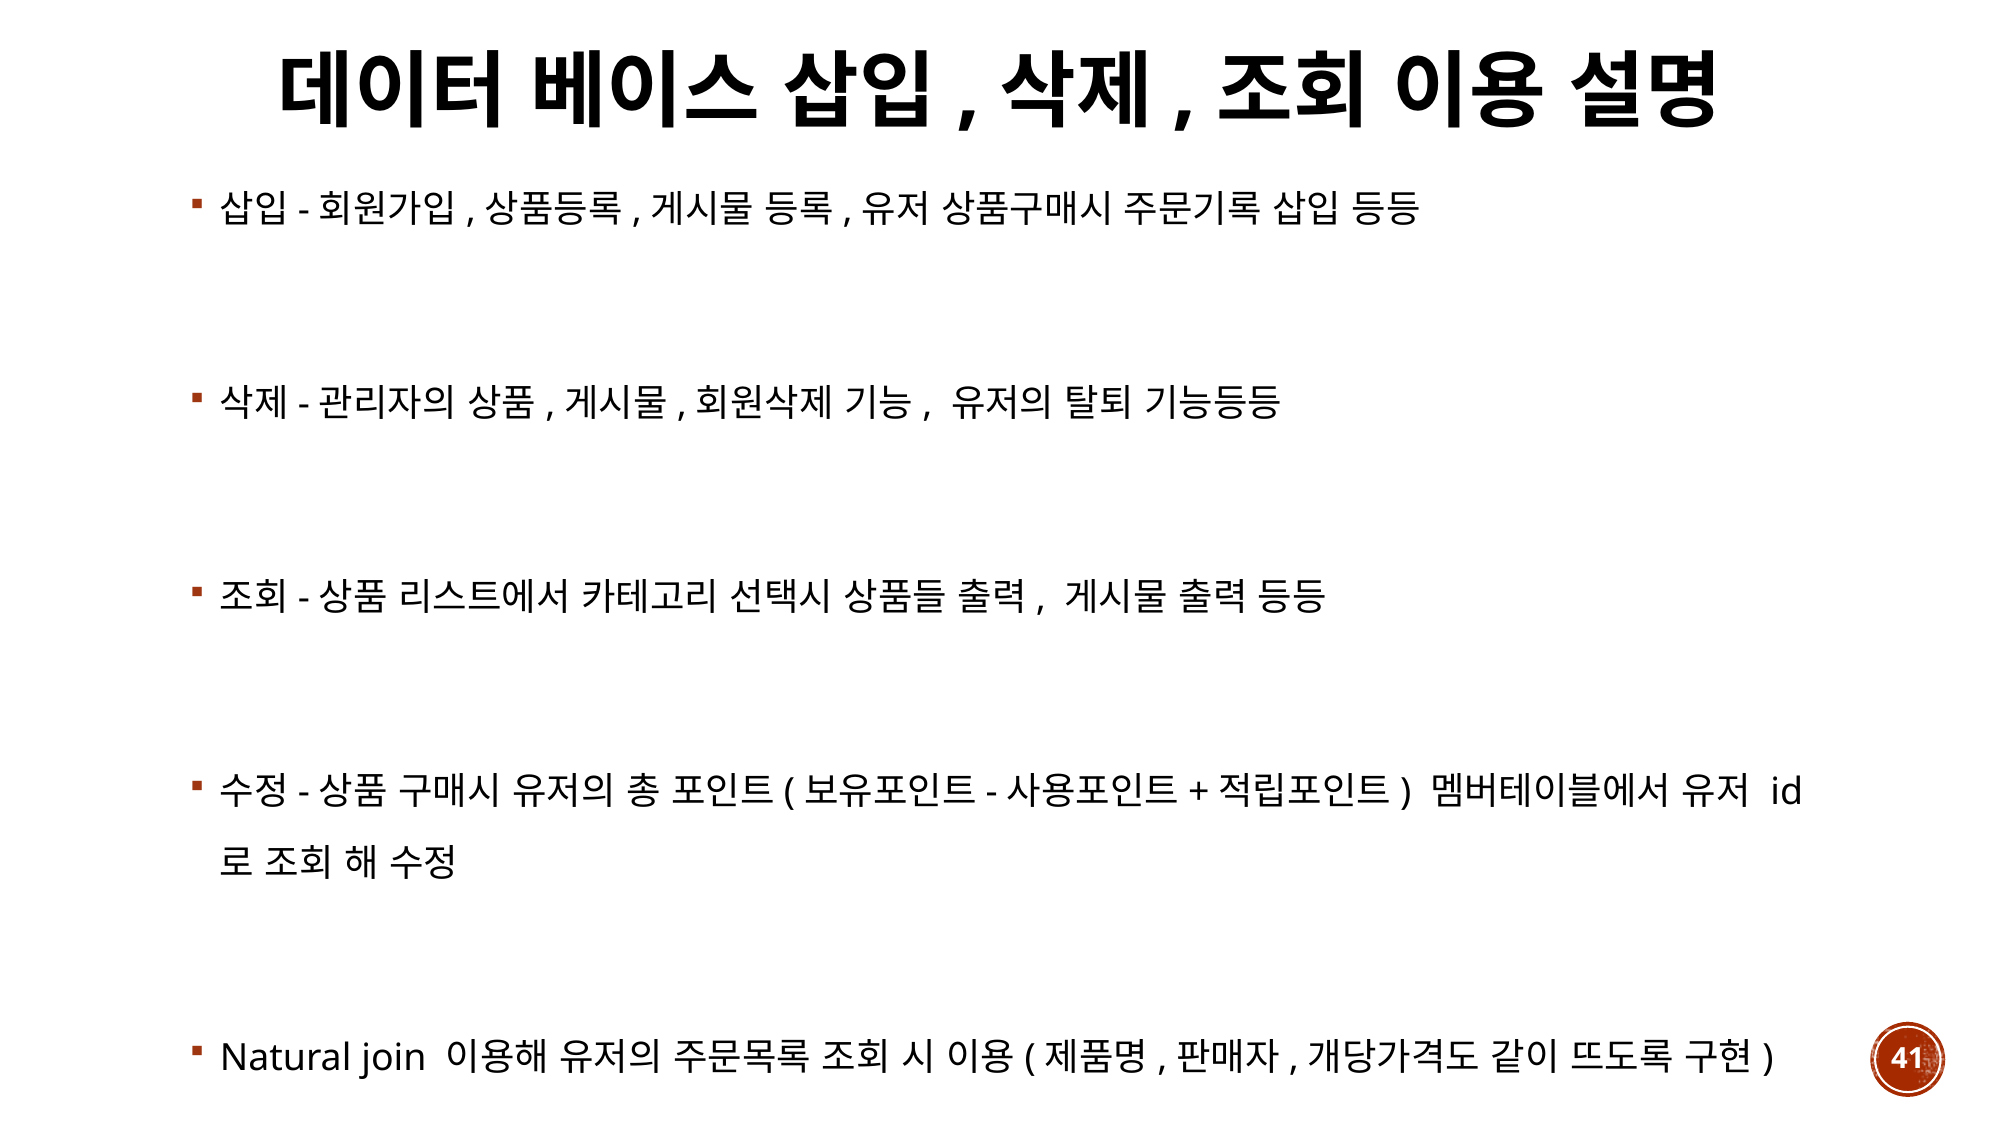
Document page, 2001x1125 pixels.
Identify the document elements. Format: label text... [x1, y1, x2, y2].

list 삽입-회원가입,상품등록,게시물 등록,유저 상품구매시 주문기록 삽입 등등 삭제-관리자의 상품,게시물,회원삭제 기능, 유저의 탈퇴 기능등등 조회-상품 리스트에서 카테고리 선택시 상품들 출력, 게시물 출력 등등 수정-상품 구매시 유저의 총 포인트(보유포인트-사용포인트+적립포인트) 멤버테이블에서 유저 id로 조회 해 수정 Natural join 이용해 유저의 주문목록 조회 시 이용(제품명,판매자,개당가격도 같이 뜨도록 구현) [174, 150, 1825, 816]
title 데이터 베이스 삽입,삭제,조회 이용 설명 [12, 16, 1988, 172]
slide_number 41 [1855, 1028, 1961, 1089]
